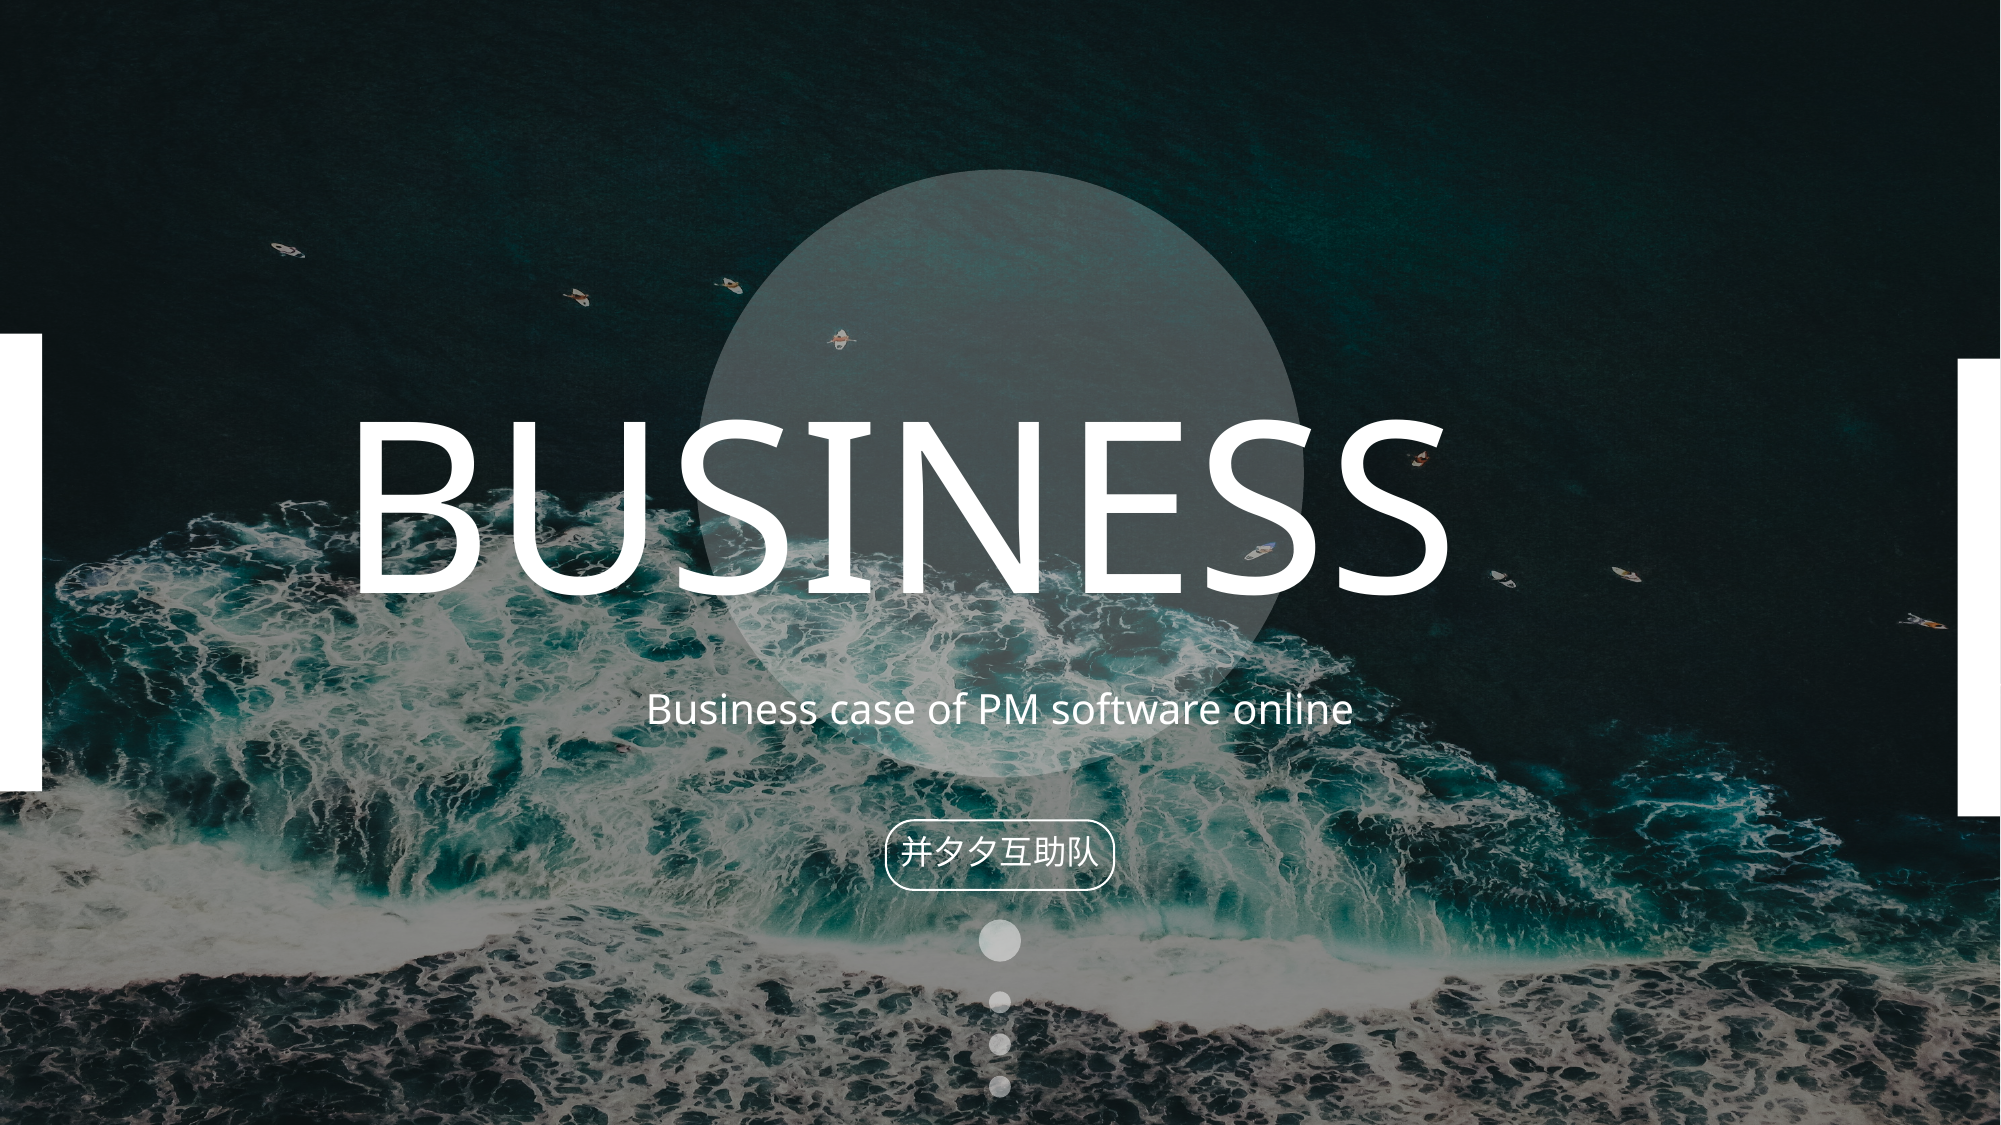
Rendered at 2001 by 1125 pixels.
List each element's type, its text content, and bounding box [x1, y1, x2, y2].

text_box [987, 990, 1012, 1015]
text_box [987, 1032, 1012, 1057]
text_box [891, 880, 1109, 891]
text_box [853, 741, 1147, 779]
text_box [898, 819, 1102, 824]
text_box [0, 333, 43, 792]
text_box Business case of PM software online [394, 625, 1606, 741]
text_box [1957, 357, 2000, 817]
text_box [0, 0, 2000, 1125]
text_box [987, 1074, 1012, 1099]
text_box 并夕夕互助队 [861, 824, 1139, 880]
text_box [977, 918, 1023, 963]
text_box [722, 168, 1277, 346]
text_box BUSINESS [322, 346, 1678, 649]
